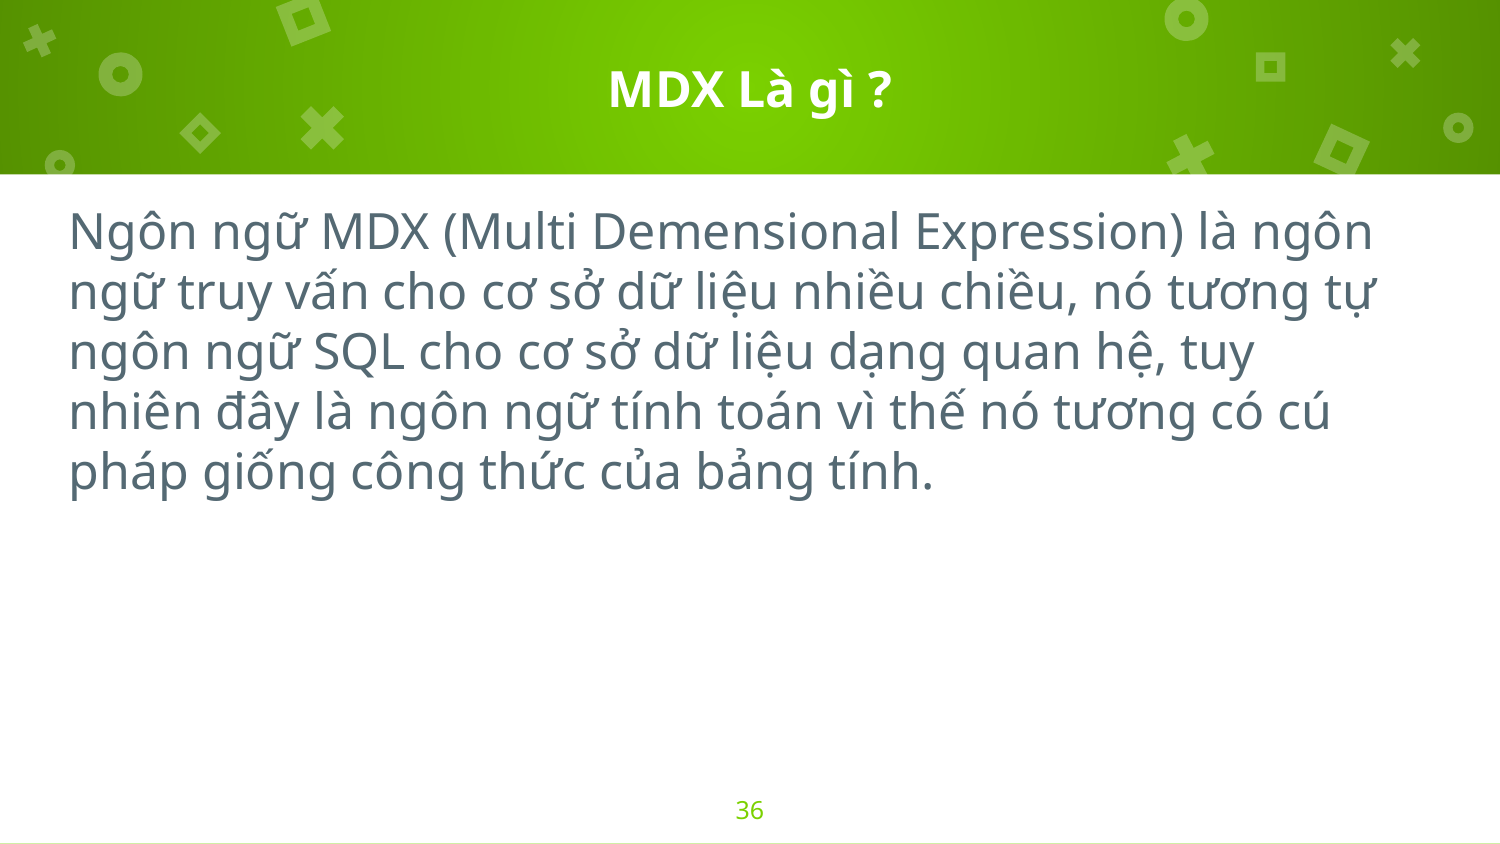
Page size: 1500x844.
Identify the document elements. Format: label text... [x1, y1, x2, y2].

list Ngôn ngữ MDX (Multi Demensional Expression) là ngôn ngữ truy vấn cho cơ sở dữ liệu nhiều chiều, nó tương tự ngôn ngữ SQL cho cơ sở dữ liệu dạng quan hệ, tuy nhiên đây là ngôn ngữ tính toán vì thế nó tương có cú pháp giống công thức của bảng tính. [41, 184, 1410, 826]
title MDX Là gì ? [75, 0, 1425, 175]
slide_number 36 [705, 779, 795, 844]
